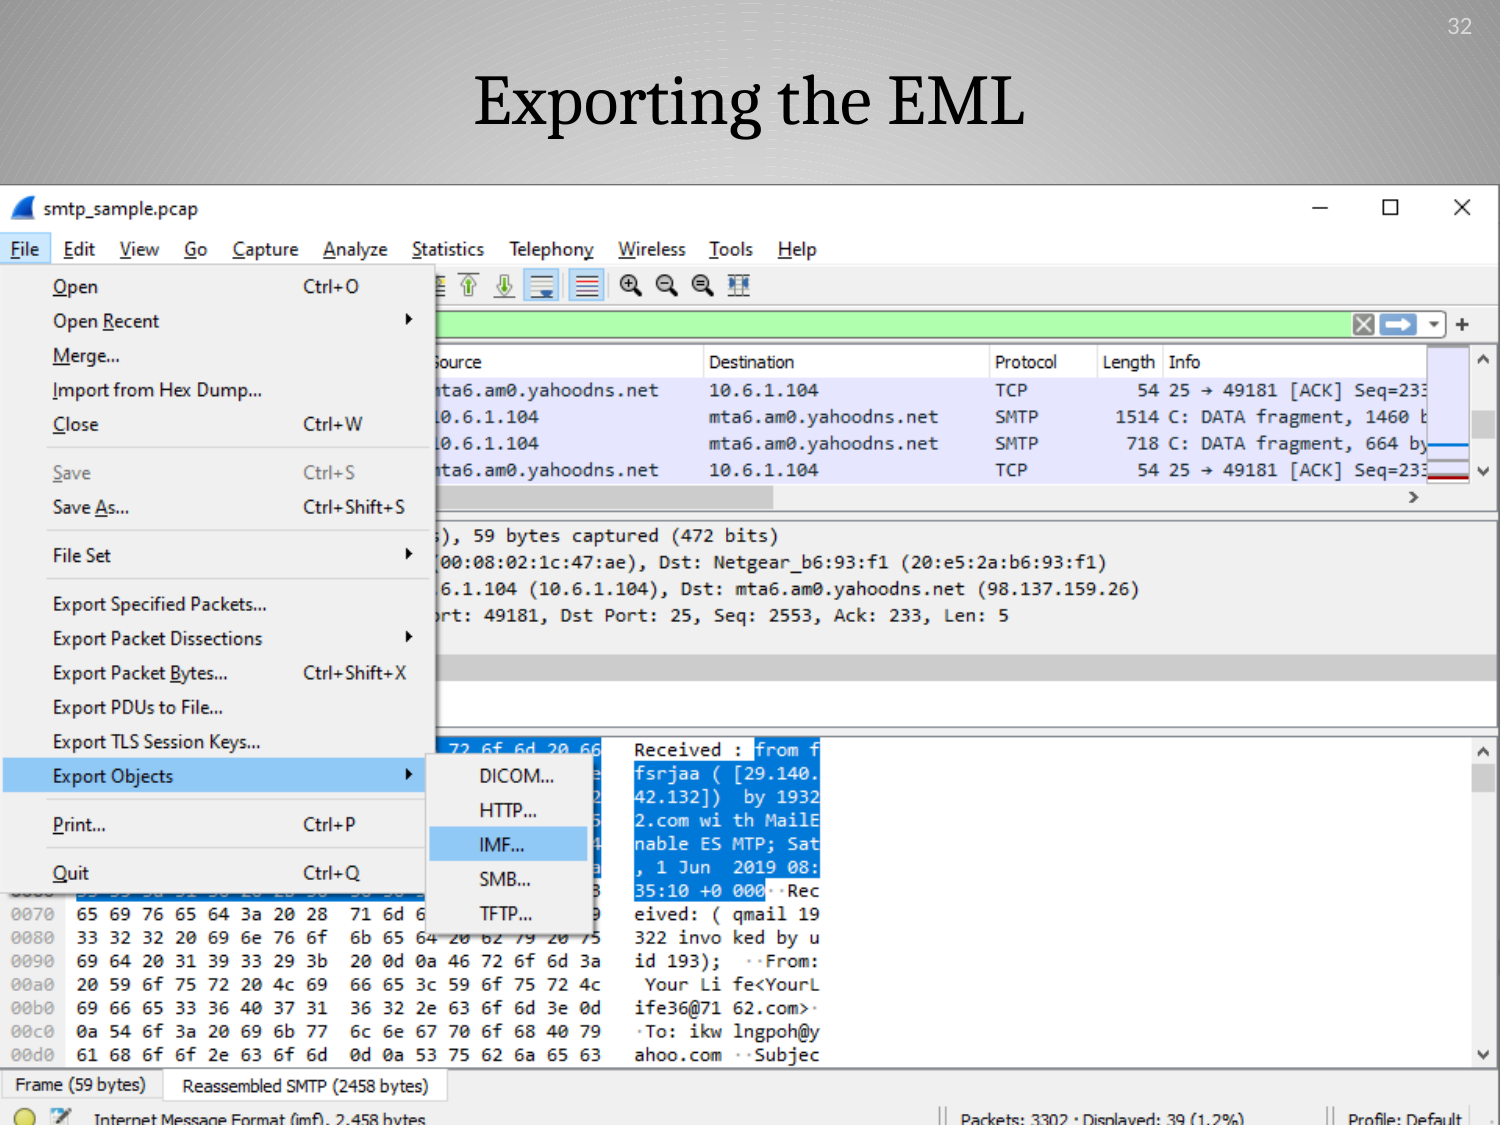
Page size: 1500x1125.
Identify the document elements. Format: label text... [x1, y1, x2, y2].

slide_number 32 [1287, 5, 1488, 44]
picture [0, 184, 1500, 1125]
title Exporting the EML [75, 45, 1425, 182]
